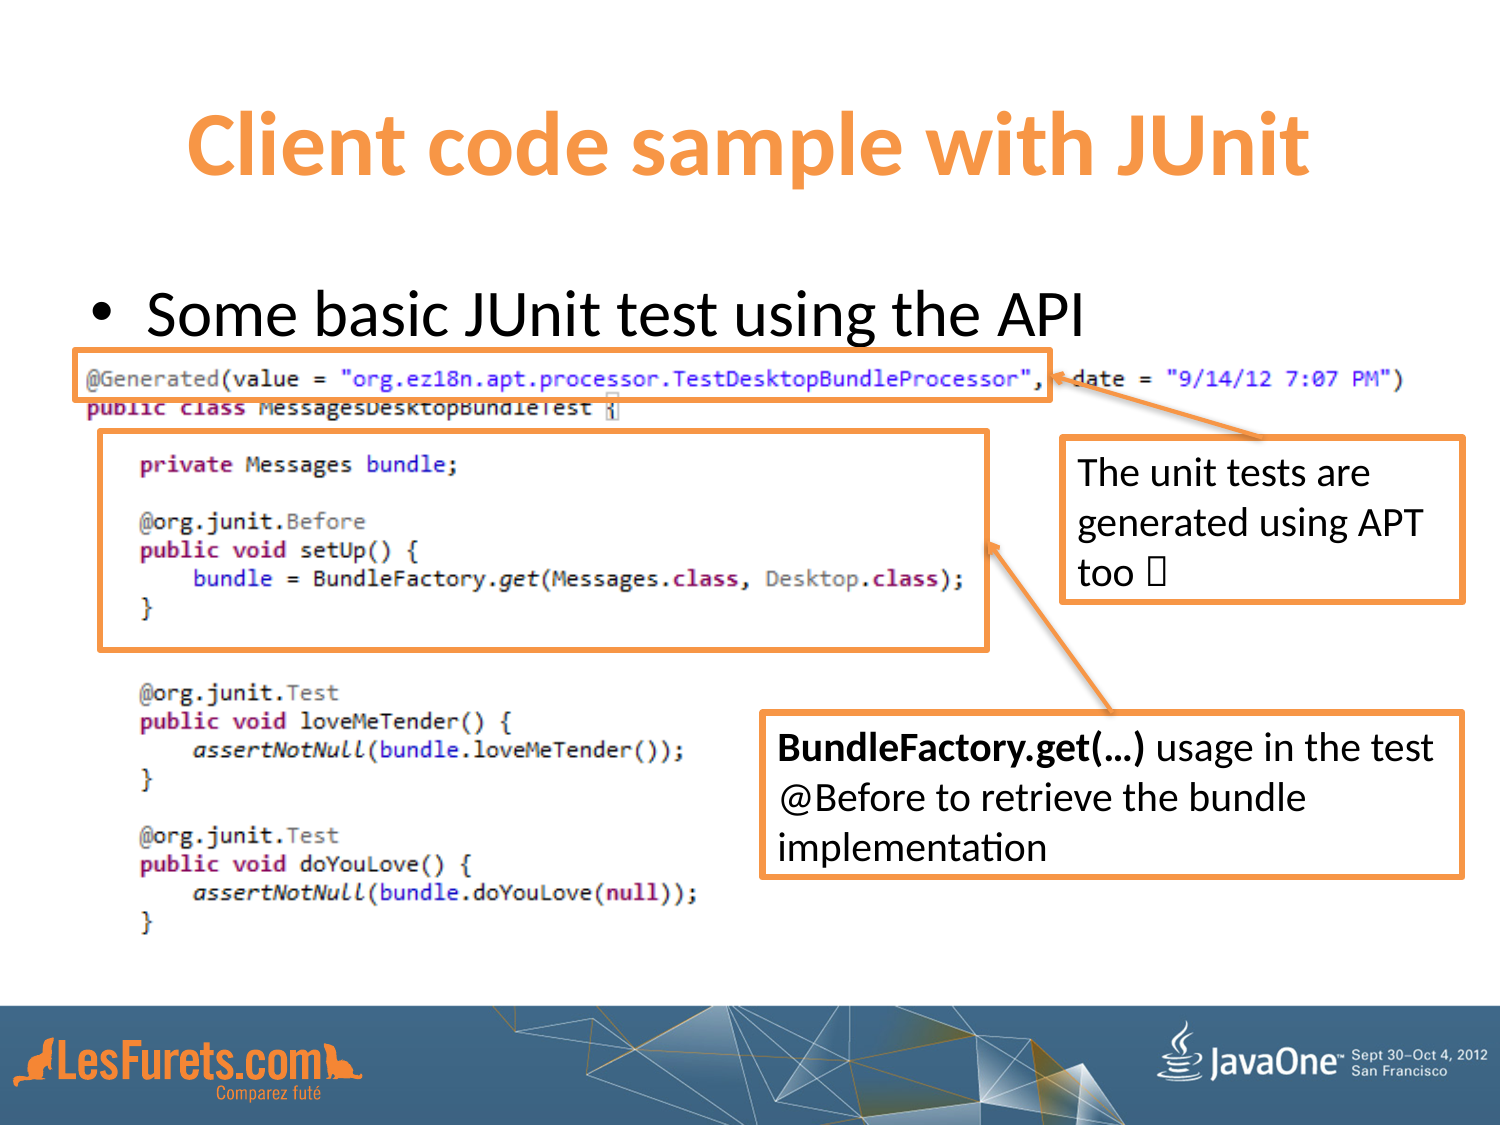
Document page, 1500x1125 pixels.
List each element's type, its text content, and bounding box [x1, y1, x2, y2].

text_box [74, 349, 1463, 951]
title Client code sample with JUnit [75, 45, 1425, 233]
picture [0, 0, 1500, 1125]
list Some basic JUnit test using the API [75, 262, 1425, 348]
